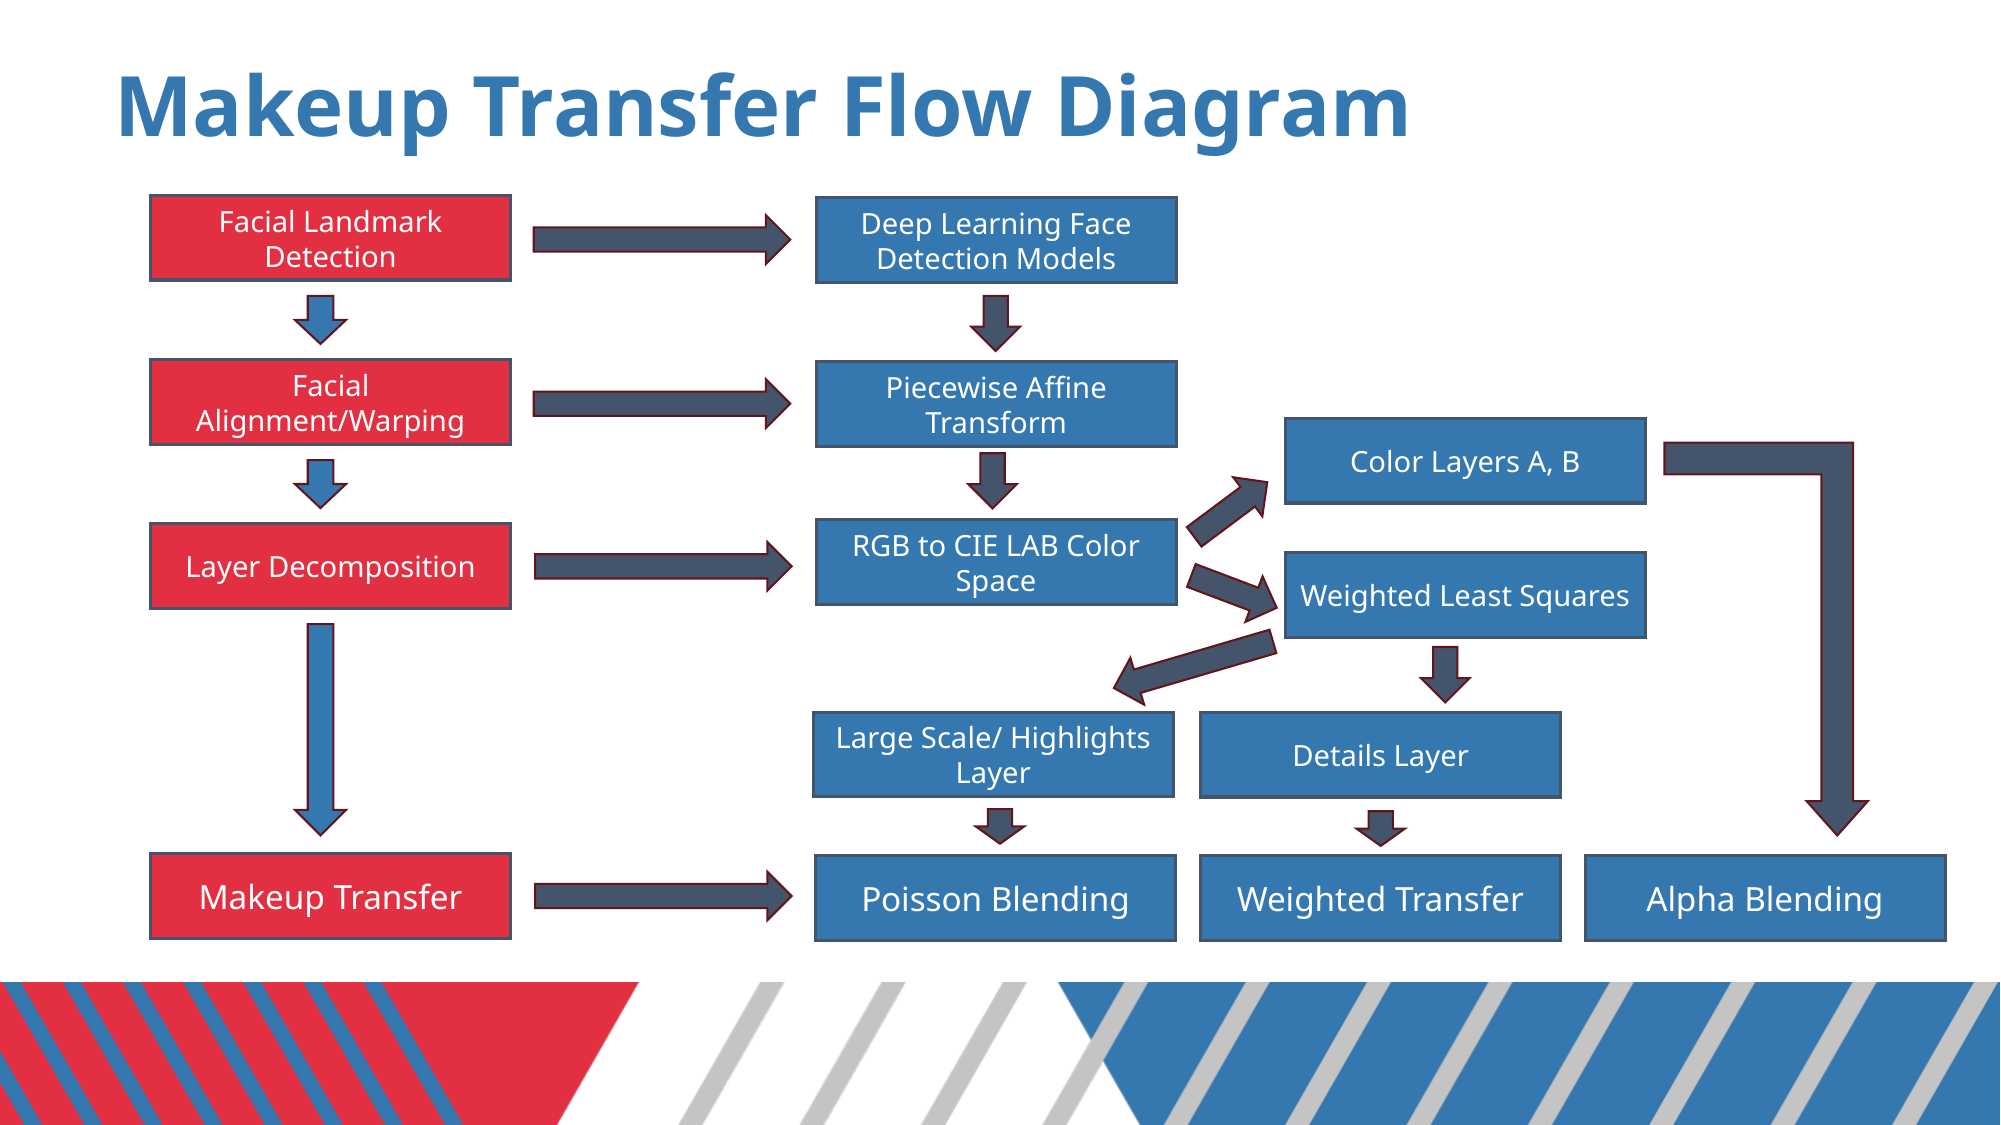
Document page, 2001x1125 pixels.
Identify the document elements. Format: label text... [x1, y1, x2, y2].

text_box [532, 376, 792, 431]
text_box Poisson Blending [815, 855, 1177, 941]
text_box Layer Decomposition [150, 523, 512, 609]
text_box [1663, 441, 1871, 838]
text_box [292, 459, 349, 510]
text_box [1185, 562, 1279, 624]
text_box RGB to CIE LAB Color Space [815, 519, 1177, 605]
picture [0, 982, 2000, 1125]
text_box [968, 294, 1023, 353]
text_box [1112, 628, 1278, 707]
text_box [532, 212, 792, 267]
text_box Piecewise Affine Transform [815, 361, 1177, 447]
text_box Large Scale/ Highlights Layer [812, 711, 1174, 798]
text_box Deep Learning Face Detection Models [815, 197, 1177, 283]
text_box Weighted Transfer [1200, 855, 1562, 941]
text_box Color Layers A, B [1284, 418, 1646, 504]
text_box Alpha Blending [1584, 855, 1946, 941]
text_box [534, 869, 794, 923]
text_box [534, 539, 794, 594]
text_box [1418, 645, 1473, 704]
text_box [1185, 475, 1269, 549]
text_box [292, 623, 349, 837]
text_box [1353, 810, 1409, 848]
text_box Details Layer [1200, 711, 1562, 798]
text_box Facial Alignment/Warping [150, 359, 512, 445]
text_box Weighted Least Squares [1284, 552, 1646, 638]
text_box [972, 808, 1028, 845]
text_box [965, 452, 1020, 510]
text_box Makeup Transfer [150, 853, 512, 939]
text_box [292, 294, 349, 346]
title Makeup Transfer Flow Diagram [99, 57, 1837, 164]
text_box Facial Landmark Detection [150, 195, 512, 281]
